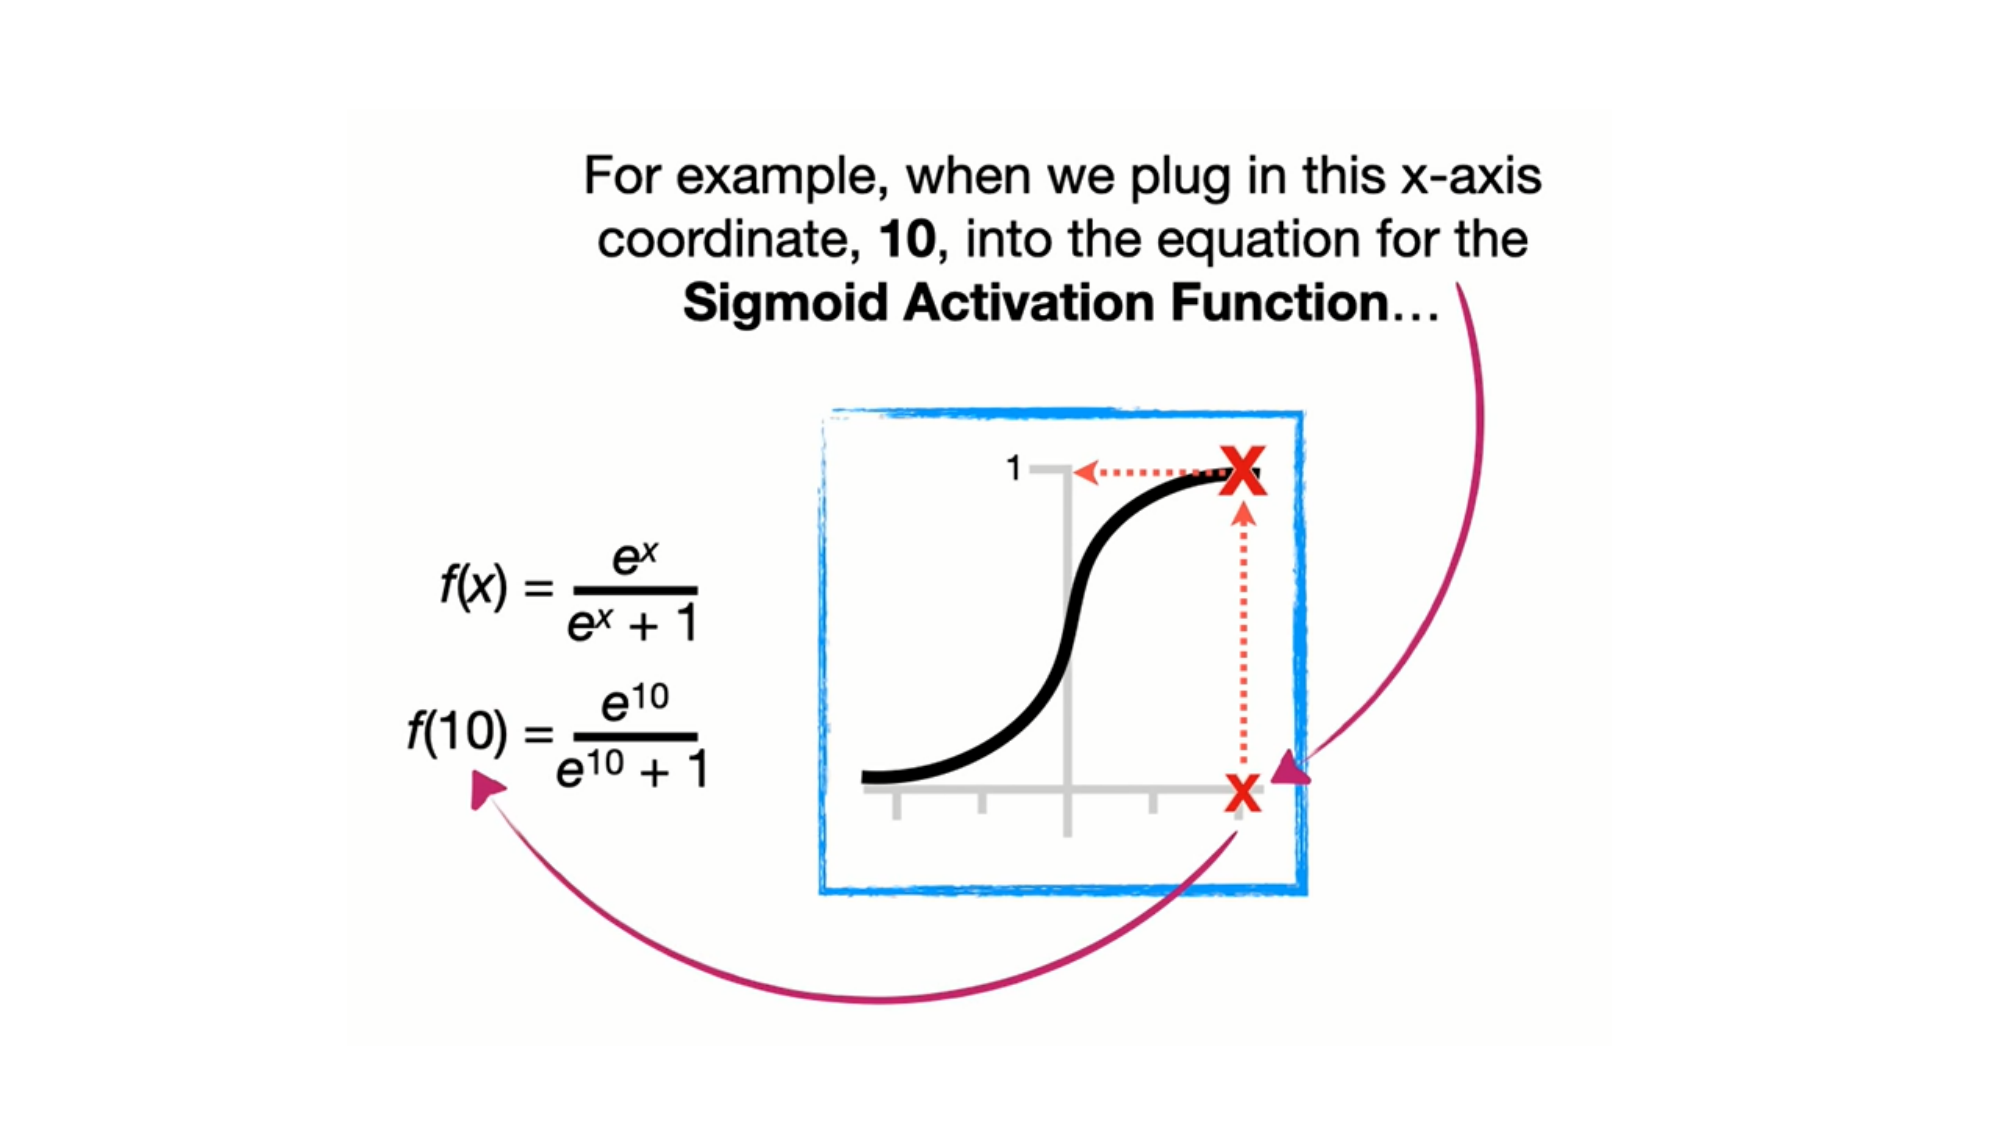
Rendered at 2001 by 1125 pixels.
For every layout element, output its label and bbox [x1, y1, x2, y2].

picture [347, 109, 1612, 1046]
